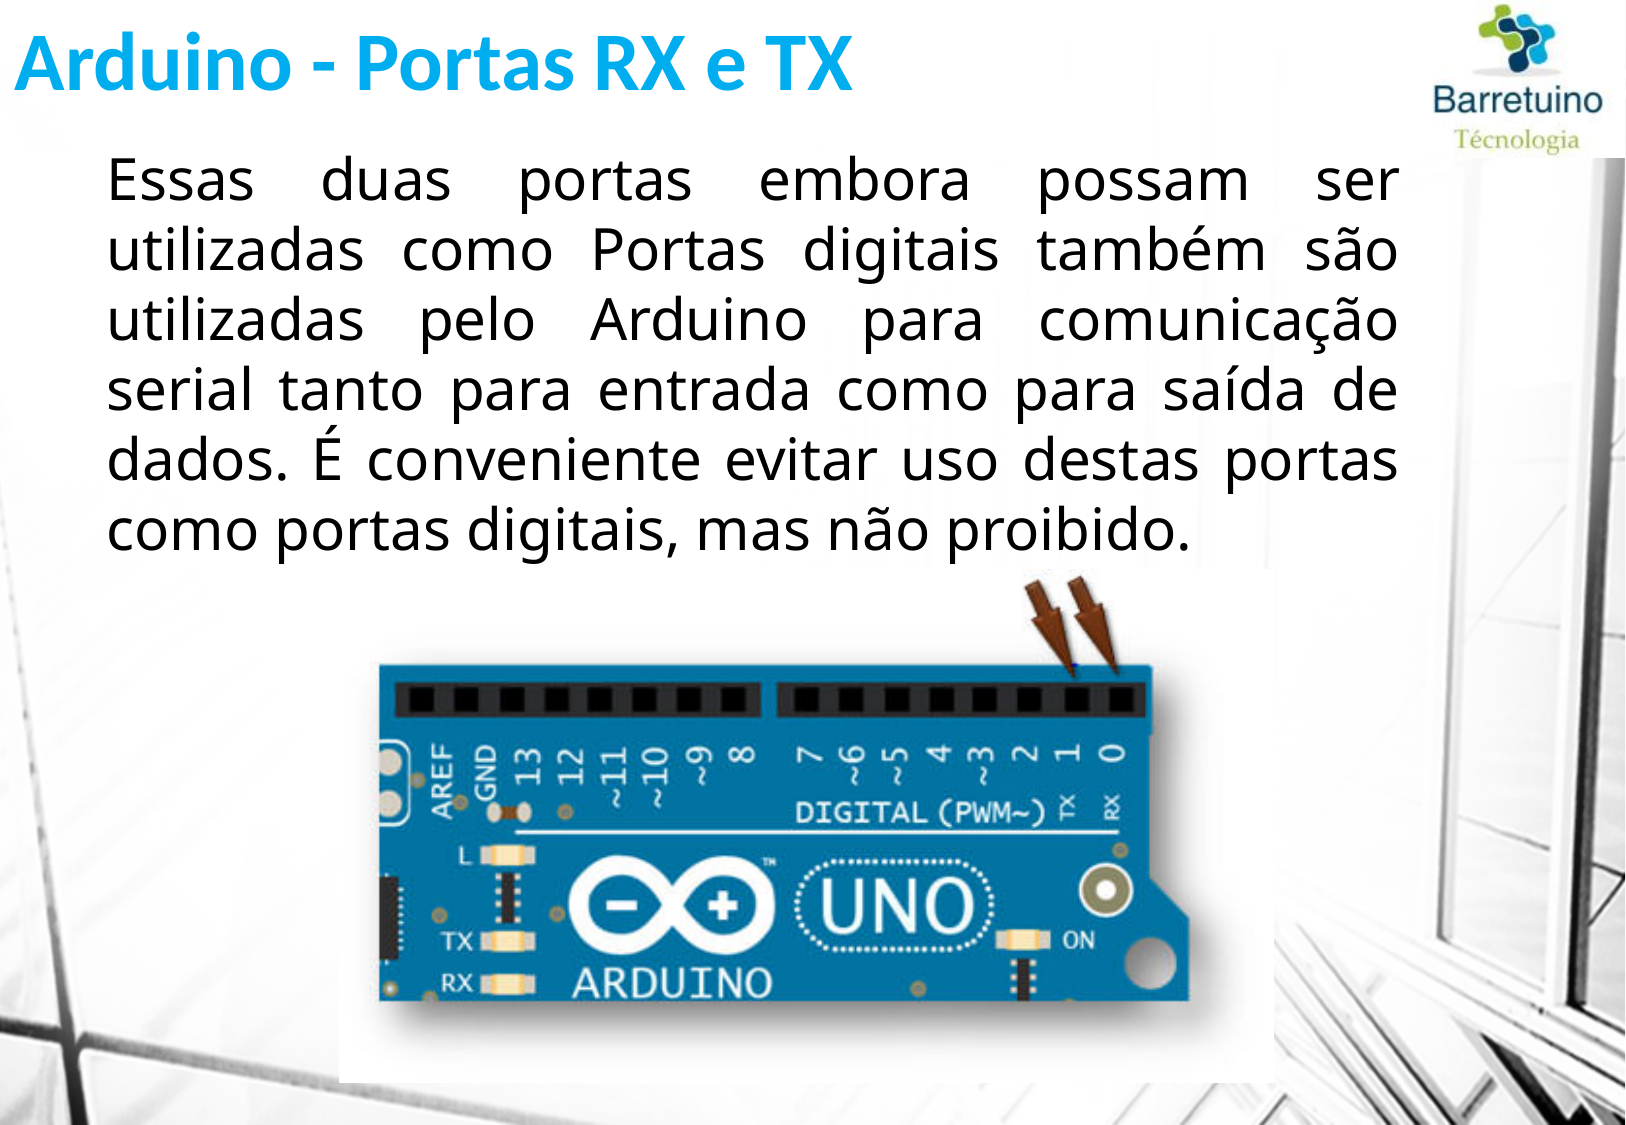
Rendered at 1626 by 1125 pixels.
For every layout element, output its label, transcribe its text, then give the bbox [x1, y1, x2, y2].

text_box Essas duas portas embora possam ser utilizadas como Portas digitais também são utilizadas pelo Arduino para comunicação serial tanto para entrada como para saída de dados. É conveniente evitar uso destas portas como portas digitais, mas não proibido. [91, 134, 1415, 570]
text_box Arduino - Portas RX e TX [0, 0, 1203, 115]
picture [0, 0, 1626, 1125]
